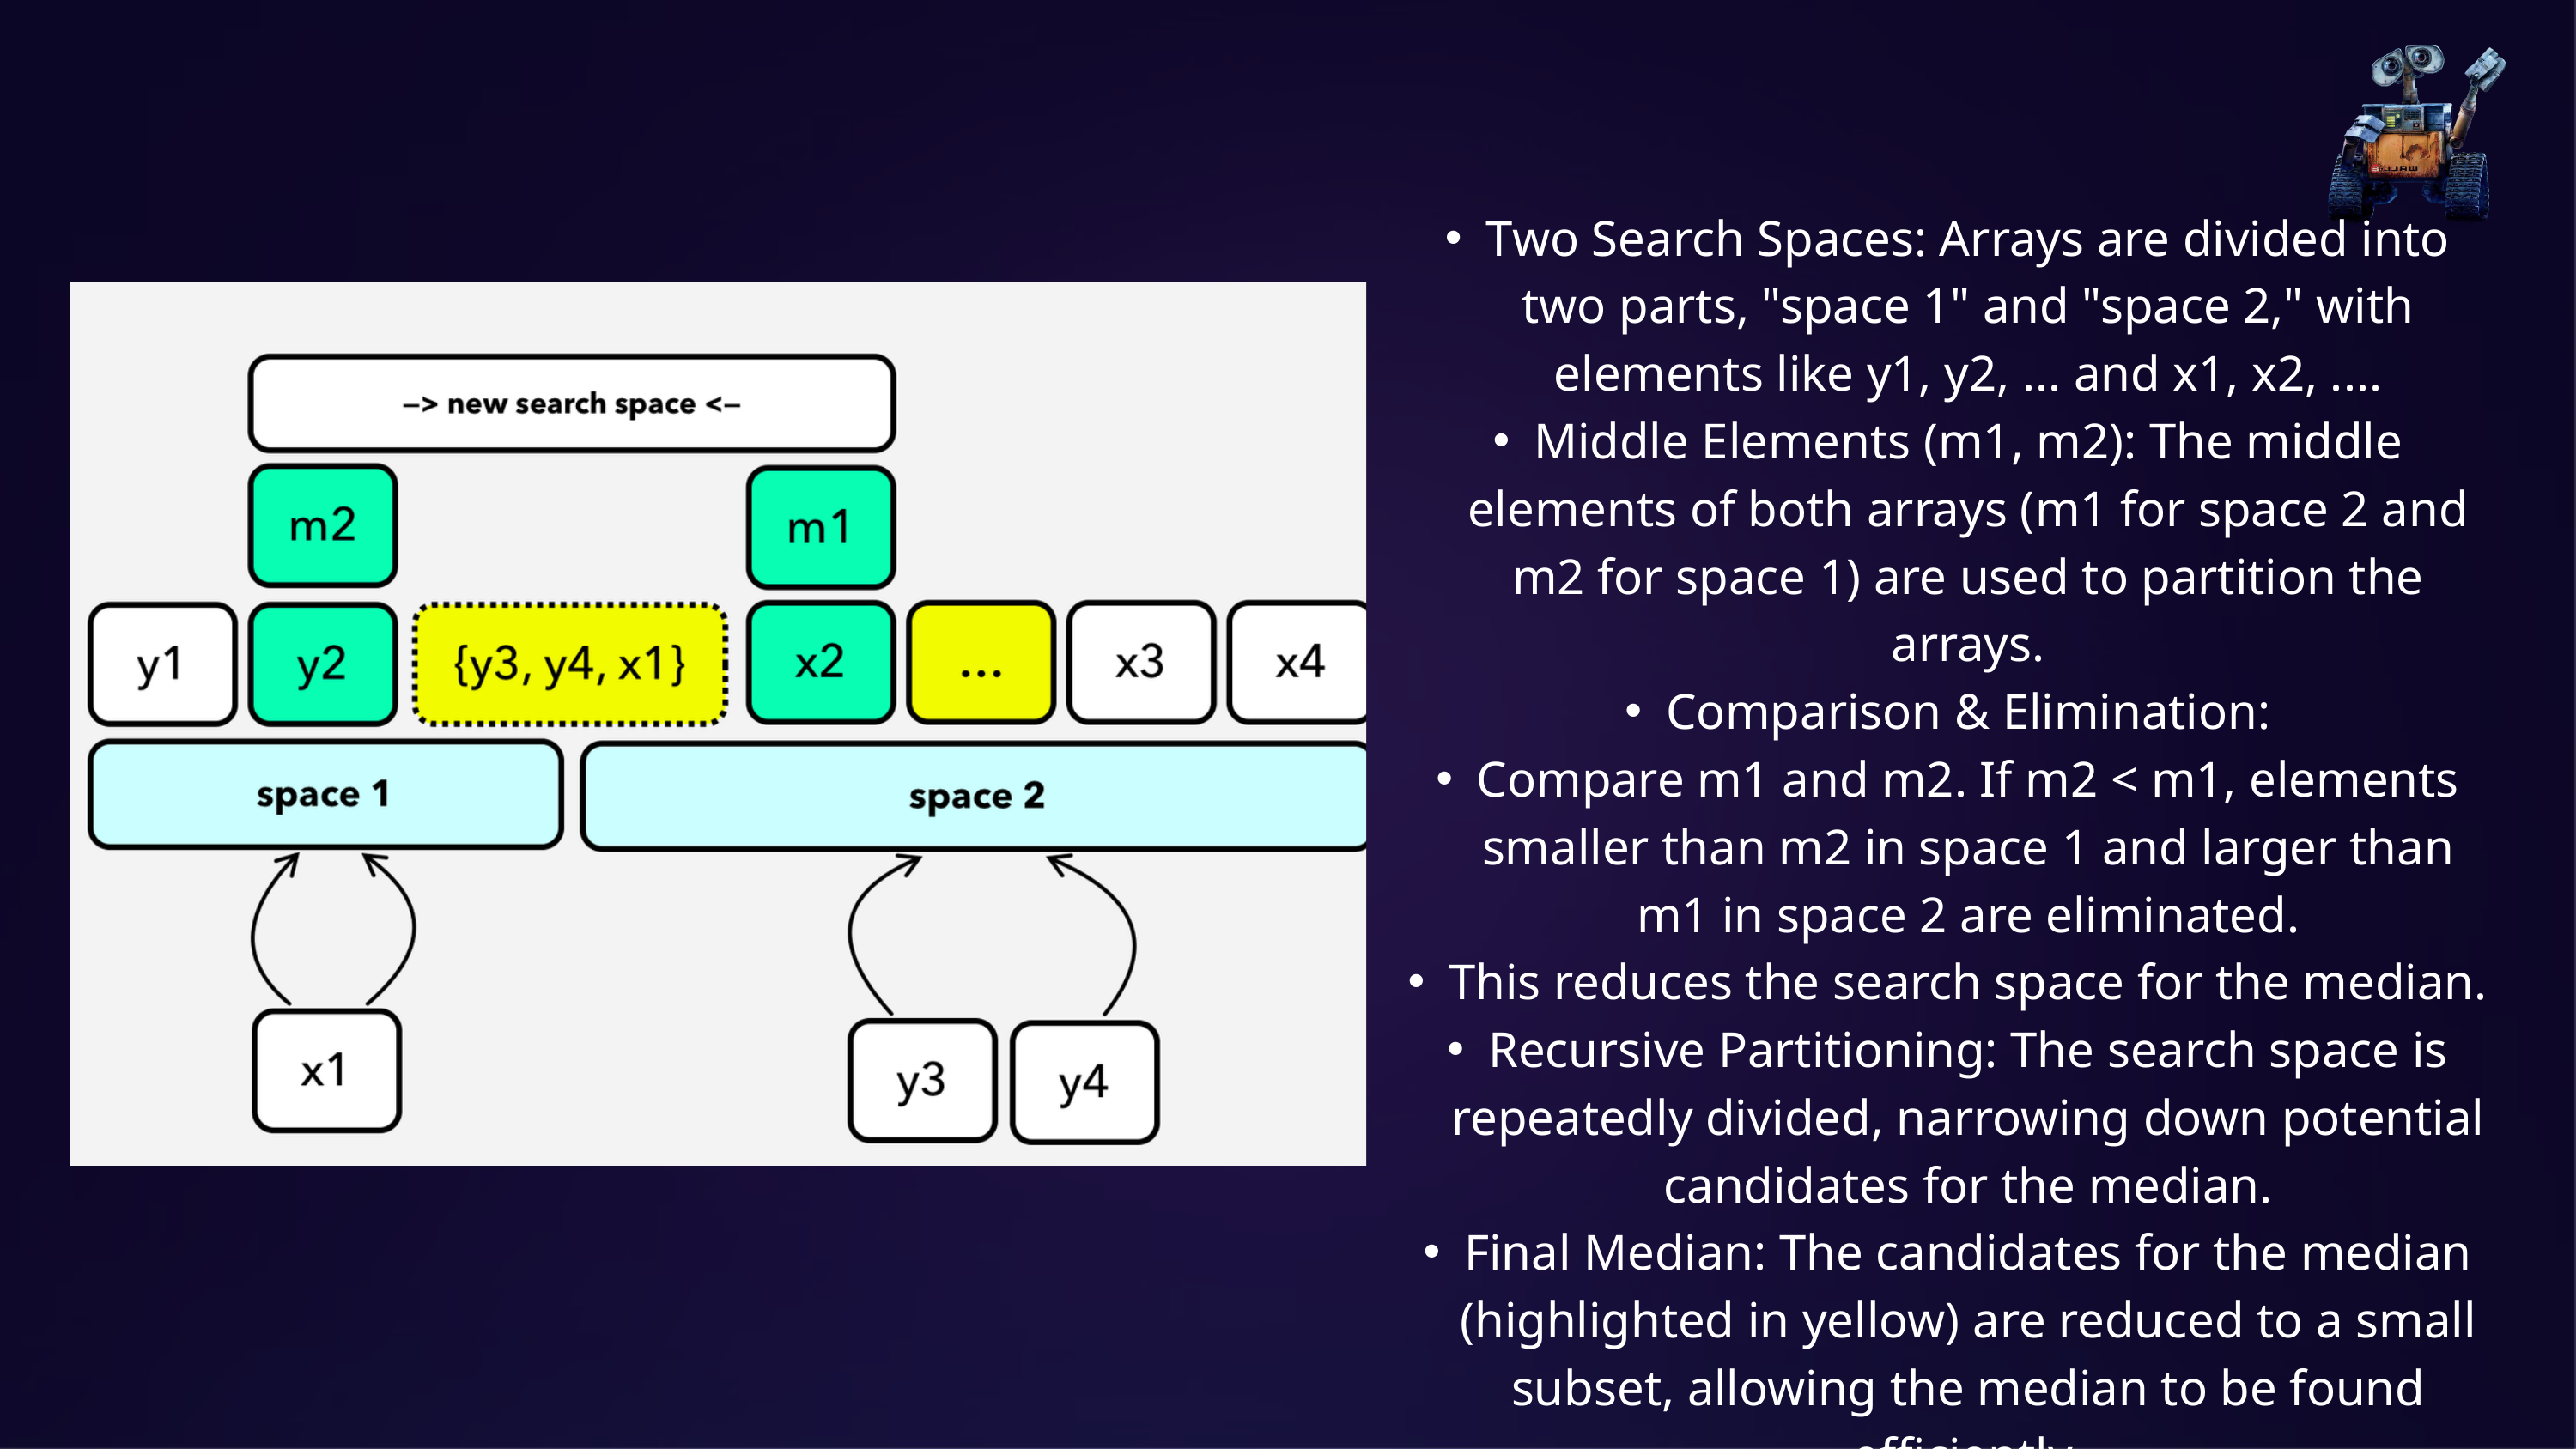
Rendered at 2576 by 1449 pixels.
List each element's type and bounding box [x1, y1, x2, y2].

text_box [0, 0, 2576, 1449]
